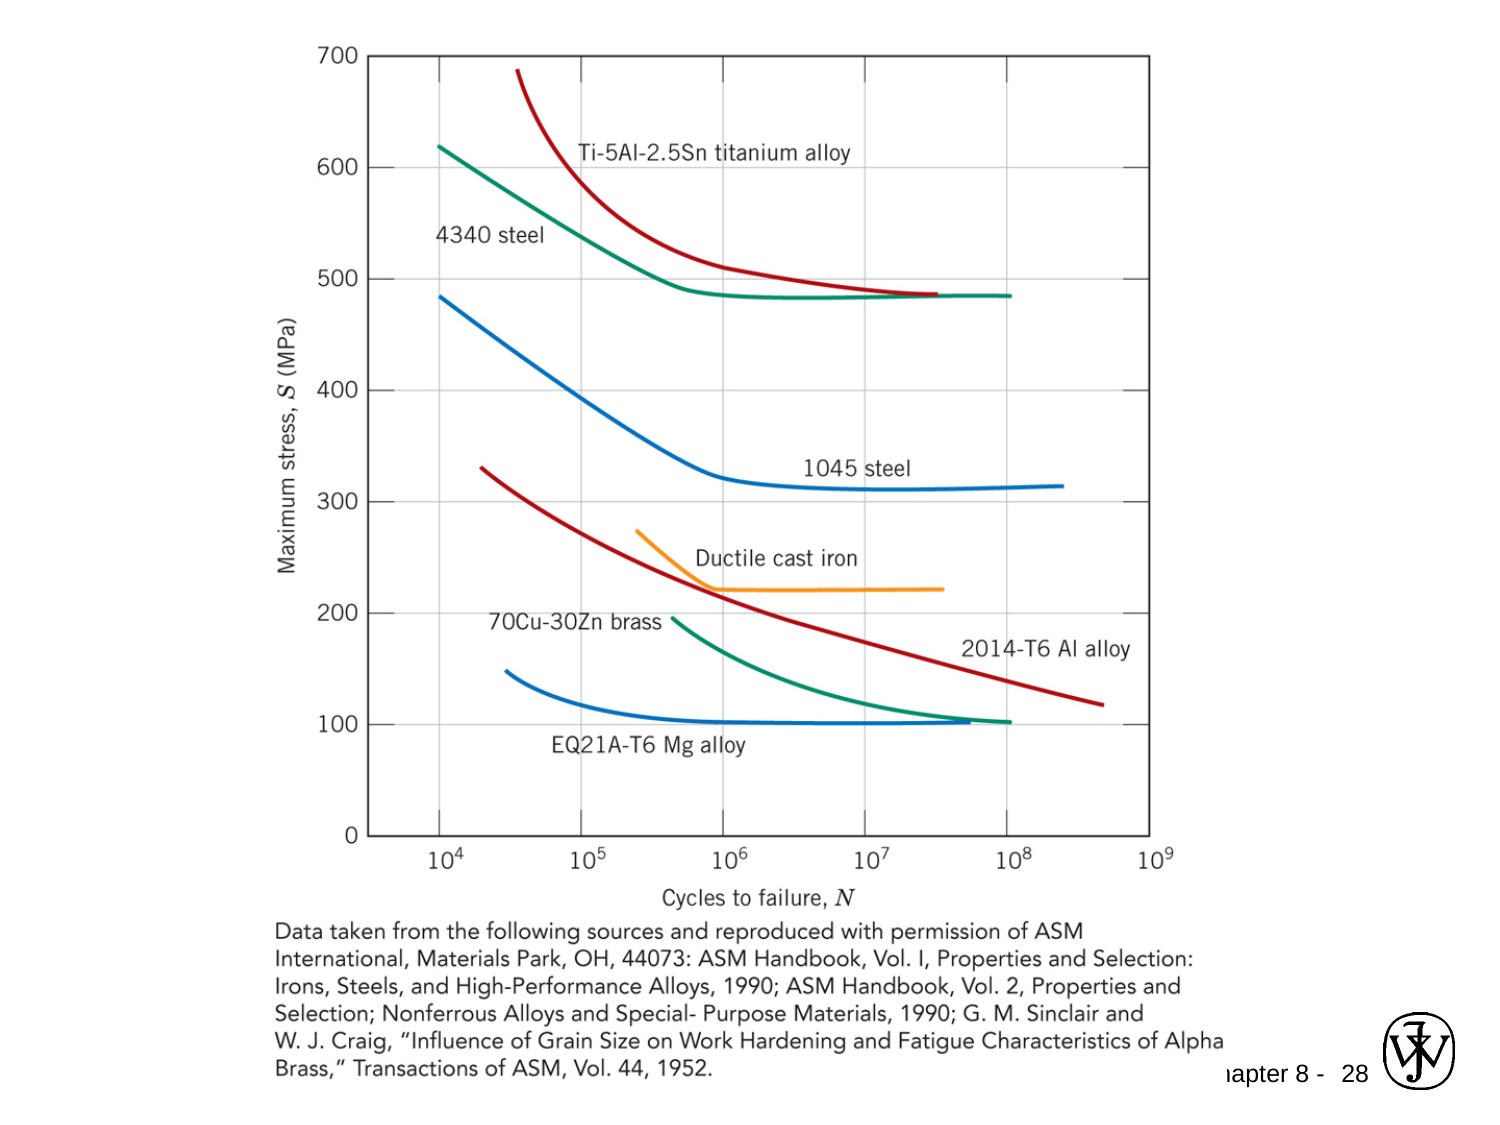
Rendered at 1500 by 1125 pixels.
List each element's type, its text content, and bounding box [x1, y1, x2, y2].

picture [1383, 1012, 1455, 1090]
picture [272, 41, 1228, 1084]
slide_number 28 [1258, 1050, 1453, 1110]
